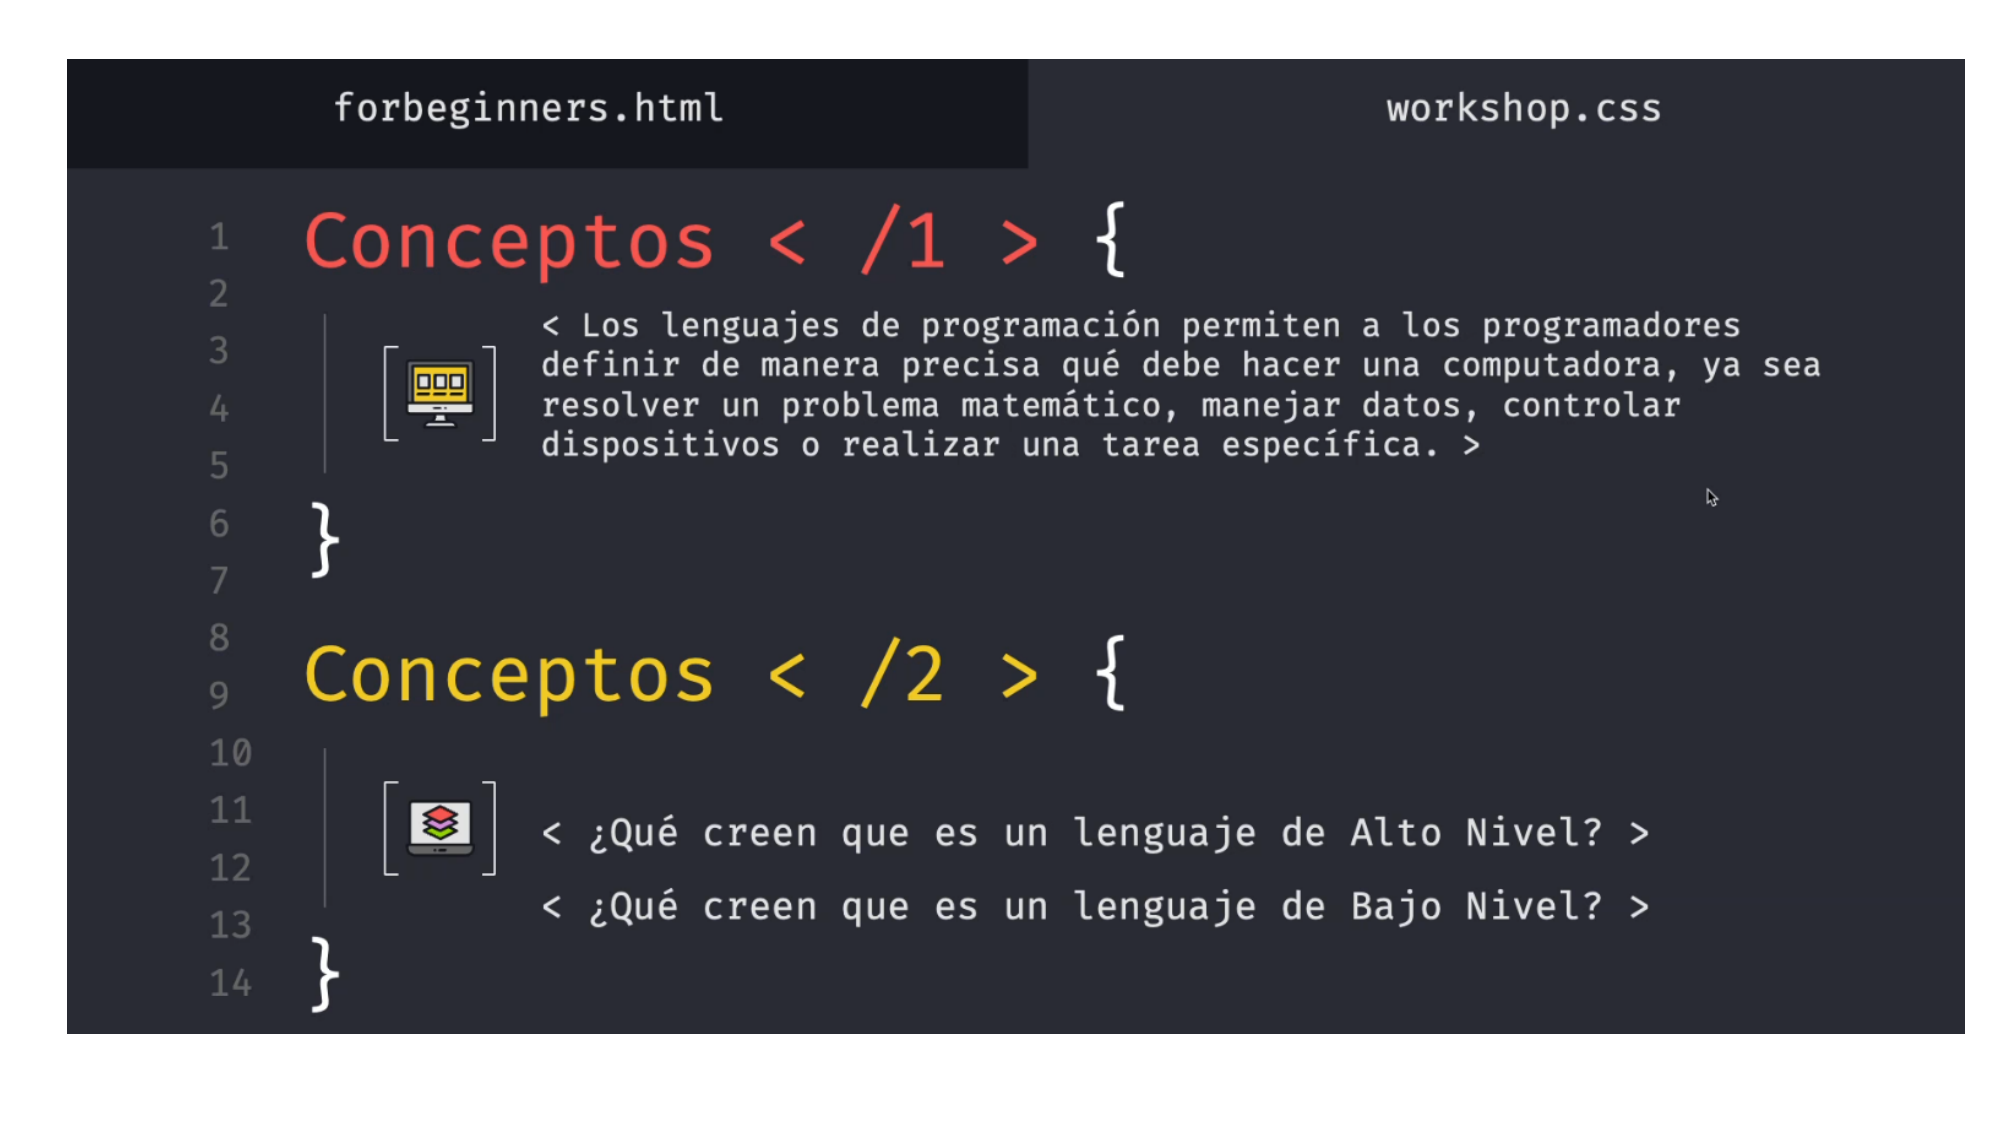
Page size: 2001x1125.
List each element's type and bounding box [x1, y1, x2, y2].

picture [67, 59, 1965, 1034]
